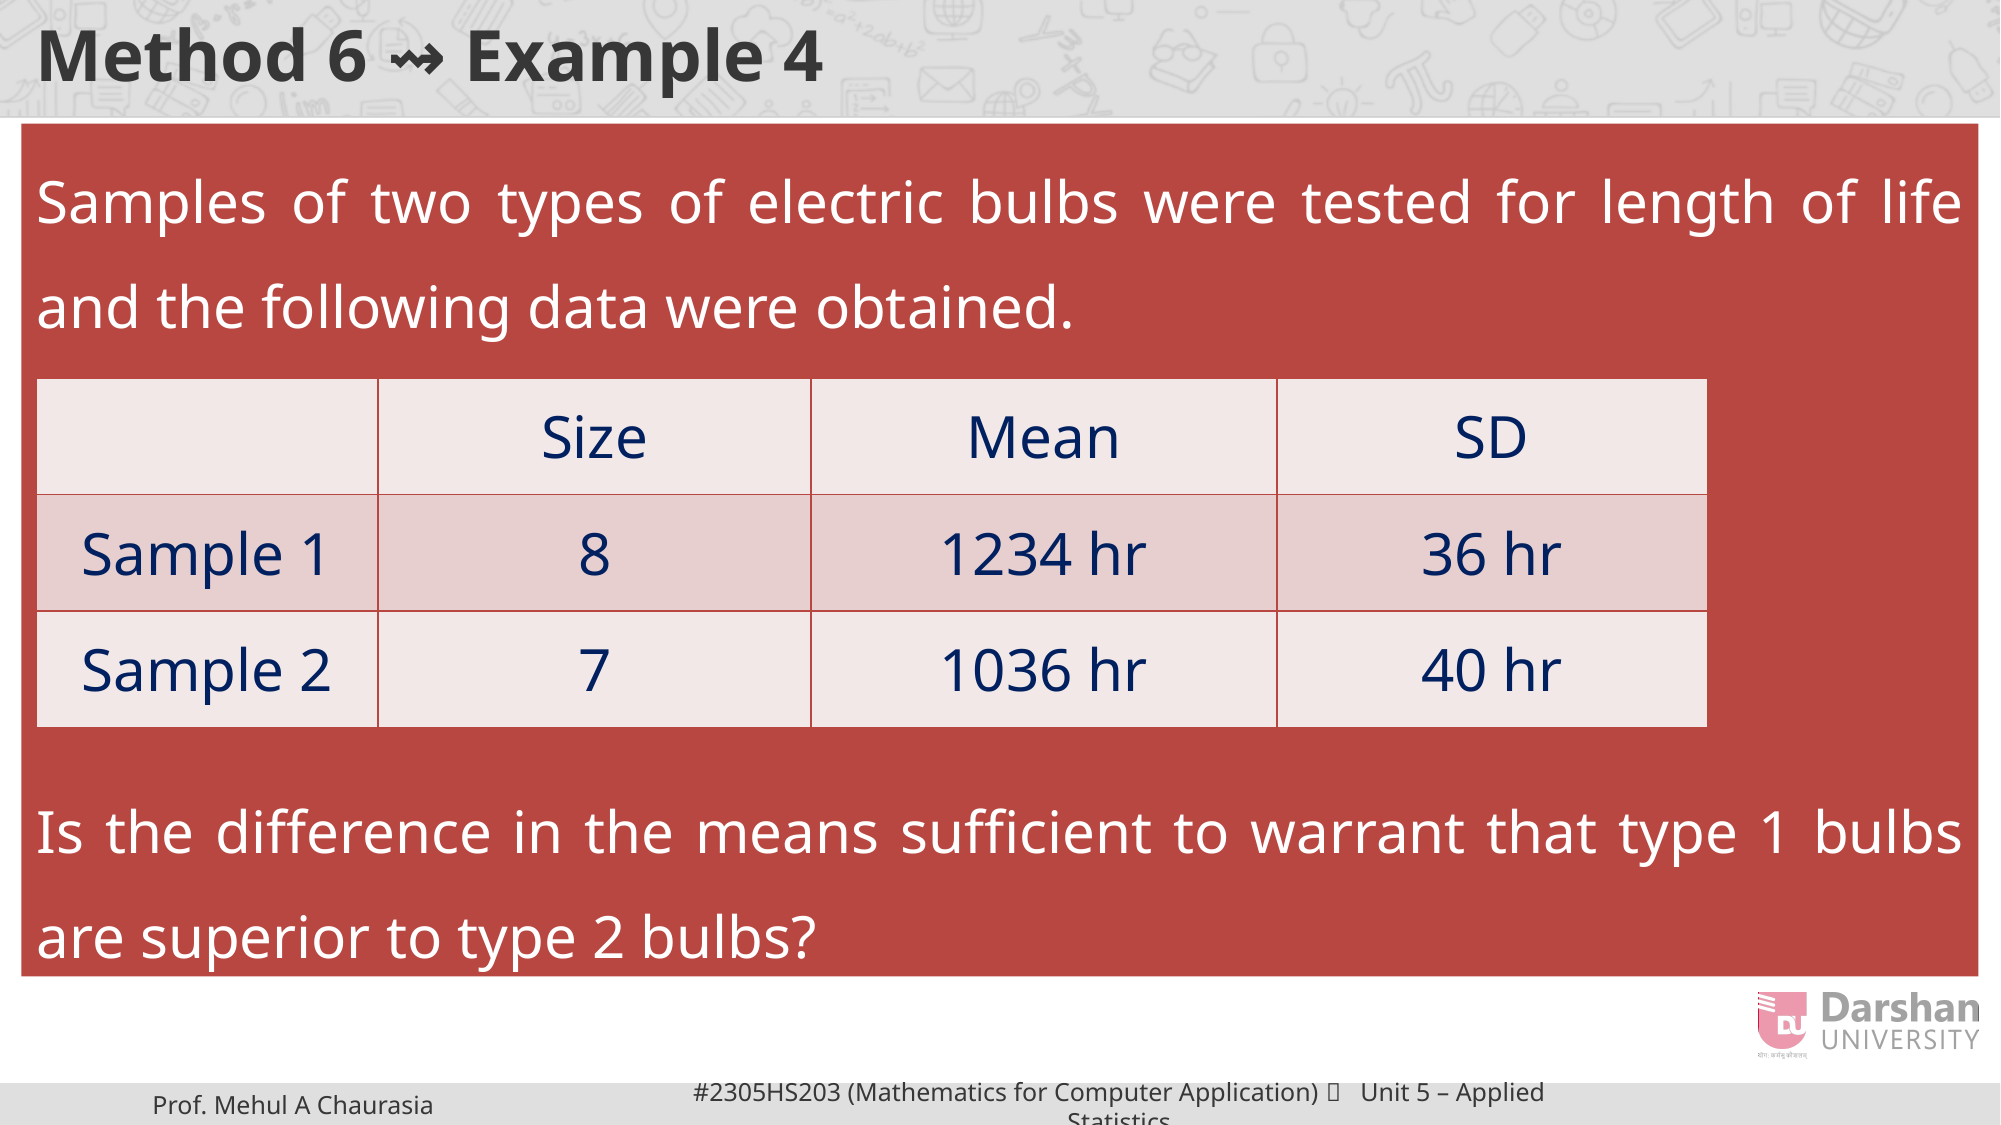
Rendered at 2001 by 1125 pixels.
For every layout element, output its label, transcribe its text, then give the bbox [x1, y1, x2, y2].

table_cell Sample 2 [37, 612, 377, 727]
table_cell 36 hr [1278, 495, 1707, 610]
table_cell 7 [379, 612, 810, 727]
table_header [37, 379, 377, 494]
table_header SD [1278, 379, 1707, 494]
table_cell 1234 hr [812, 495, 1276, 610]
table_header Mean [1758, 992, 1979, 1059]
table_cell 40 hr [1278, 612, 1707, 727]
title Method 6 ⇝ Example 4 [0, 0, 2000, 117]
table_cell 8 [379, 495, 810, 610]
table_cell 1036 hr [812, 612, 1276, 727]
table_header Size [379, 379, 810, 494]
table_cell Sample 1 [37, 495, 377, 610]
table_header Mean [812, 379, 1276, 494]
